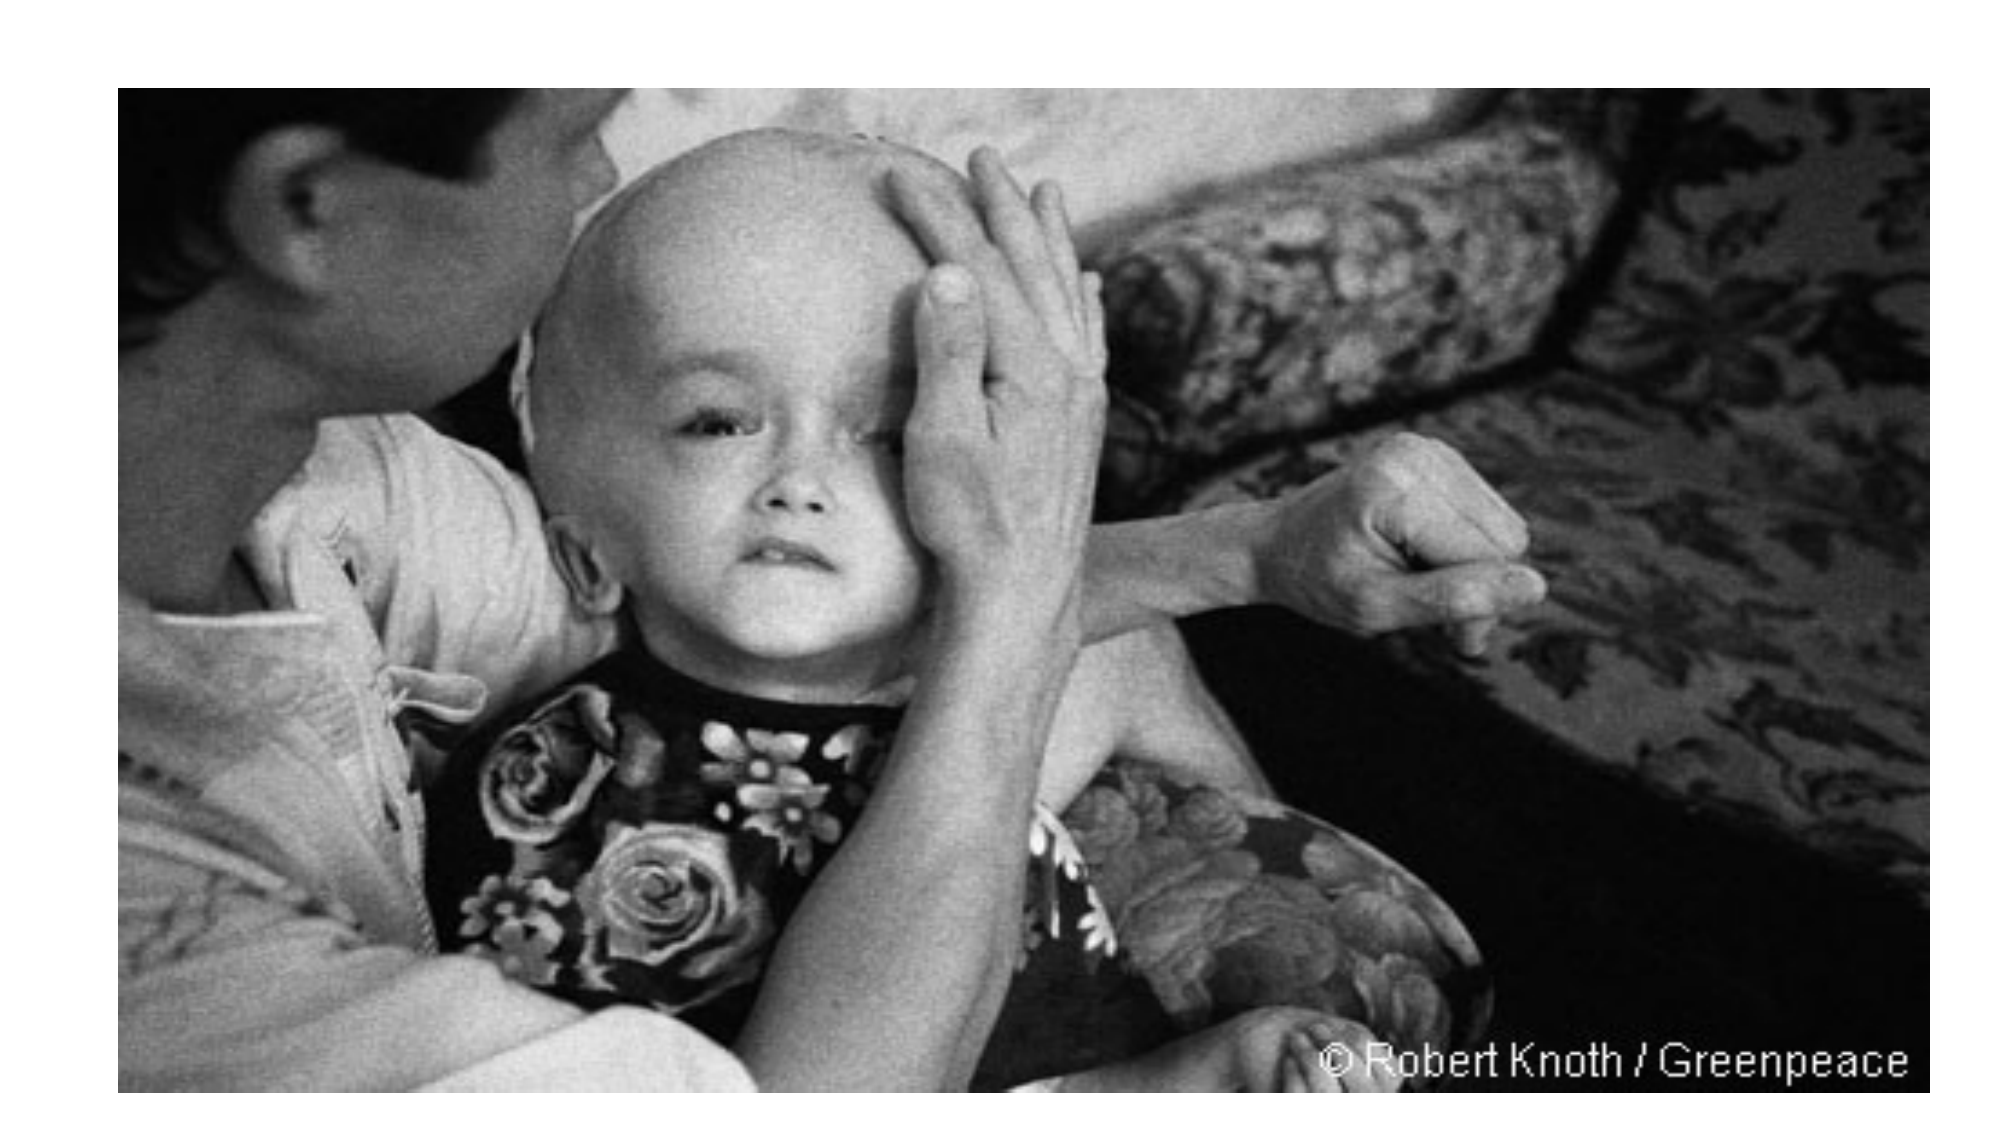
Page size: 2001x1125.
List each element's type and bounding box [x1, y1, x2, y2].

picture [117, 88, 1930, 1093]
